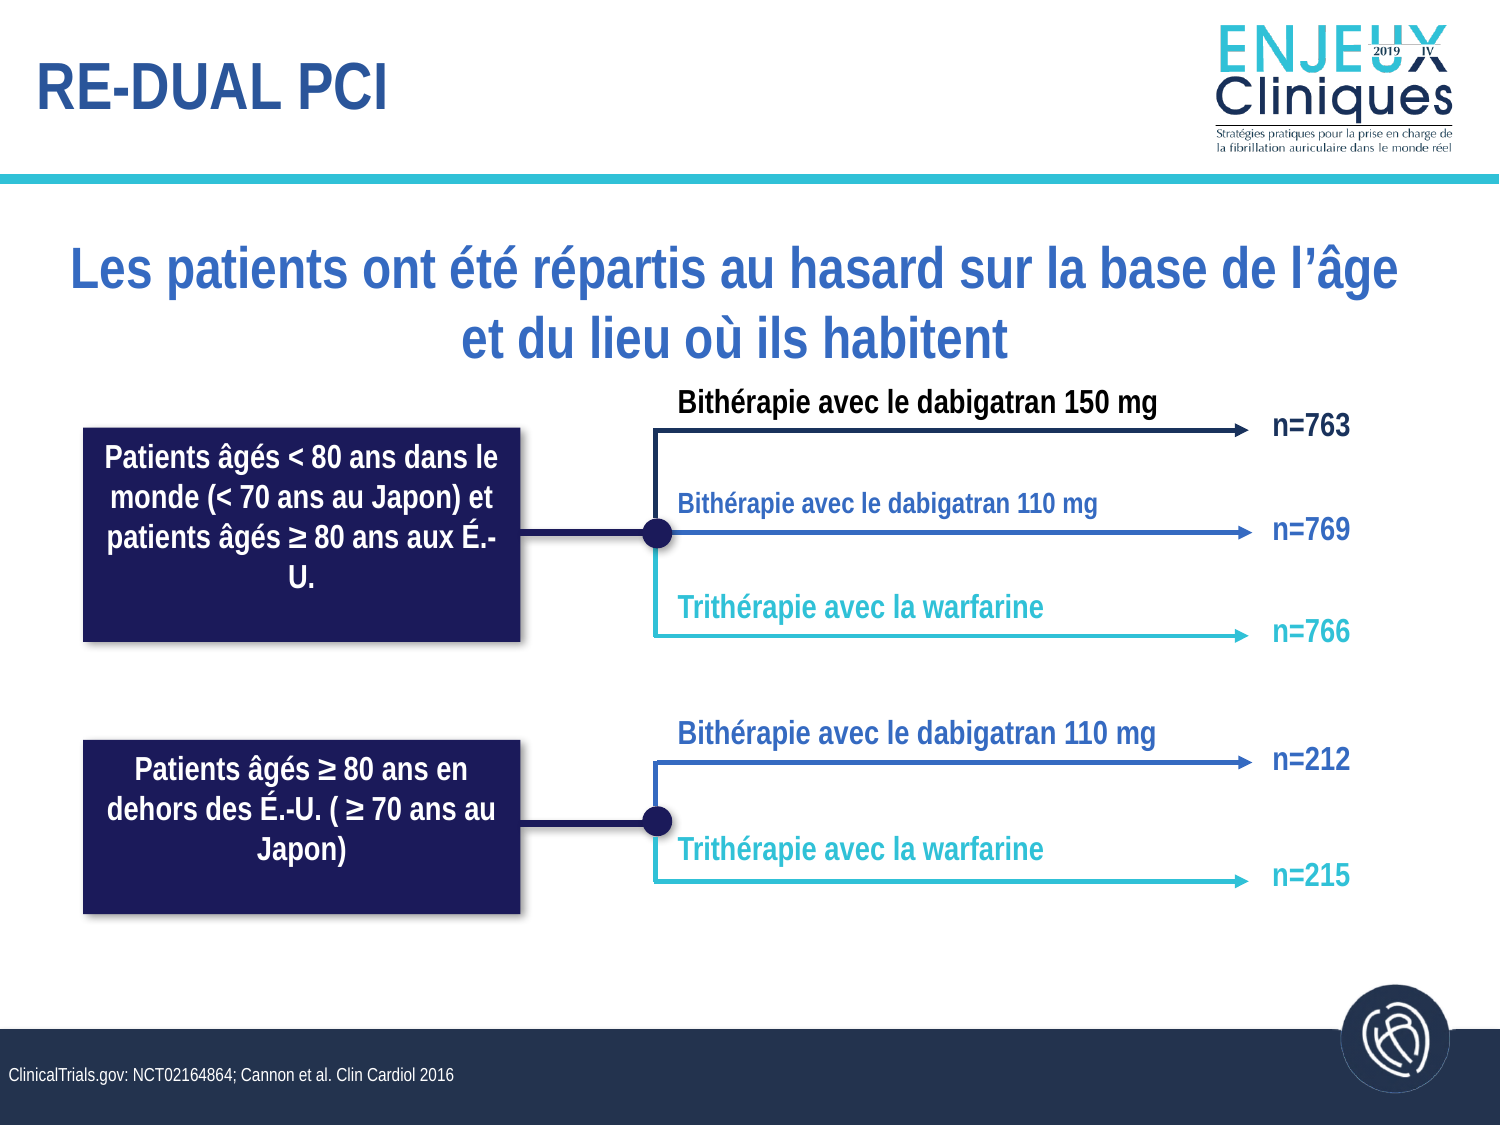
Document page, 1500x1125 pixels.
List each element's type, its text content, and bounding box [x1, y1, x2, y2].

text_box Patients âgés < 80 ans dans le monde (< 70 ans au Japon) et patients âgés ≥ 80 ans aux É.-U. [83, 427, 521, 642]
text_box [640, 804, 675, 839]
text_box RE-DUAL PCI [22, 35, 1204, 131]
text_box Bithérapie avec le dabigatran 110 mg [677, 711, 1228, 759]
text_box Trithérapie avec la warfarine [677, 827, 1322, 875]
text_box Bithérapie avec le dabigatran 110 mg [677, 484, 1228, 526]
text_box [0, 1028, 1500, 1125]
text_box Trithérapie avec la warfarine [677, 585, 1322, 633]
text_box Bithérapie avec le dabigatran 150 mg [677, 380, 1228, 427]
picture [1210, 18, 1456, 159]
text_box n=769 [1272, 521, 1351, 554]
text_box n=212 [1272, 751, 1351, 785]
text_box [640, 516, 675, 551]
picture [1332, 976, 1456, 1100]
text_box n=215 [1272, 867, 1367, 901]
text_box n=766 [1272, 622, 1351, 656]
text_box n=763 [1272, 416, 1351, 450]
text_box Patients âgés ≥ 80 ans en dehors des É.-U. ( ≥ 70 ans au Japon) [83, 739, 521, 915]
text_box ClinicalTrials.gov: NCT02164864; Cannon et al. Clin Cardiol 2016 [6, 1042, 1318, 1109]
text_box Les patients ont été répartis au hasard sur la base de l’âge et du lieu où ils habitent [22, 222, 1448, 378]
